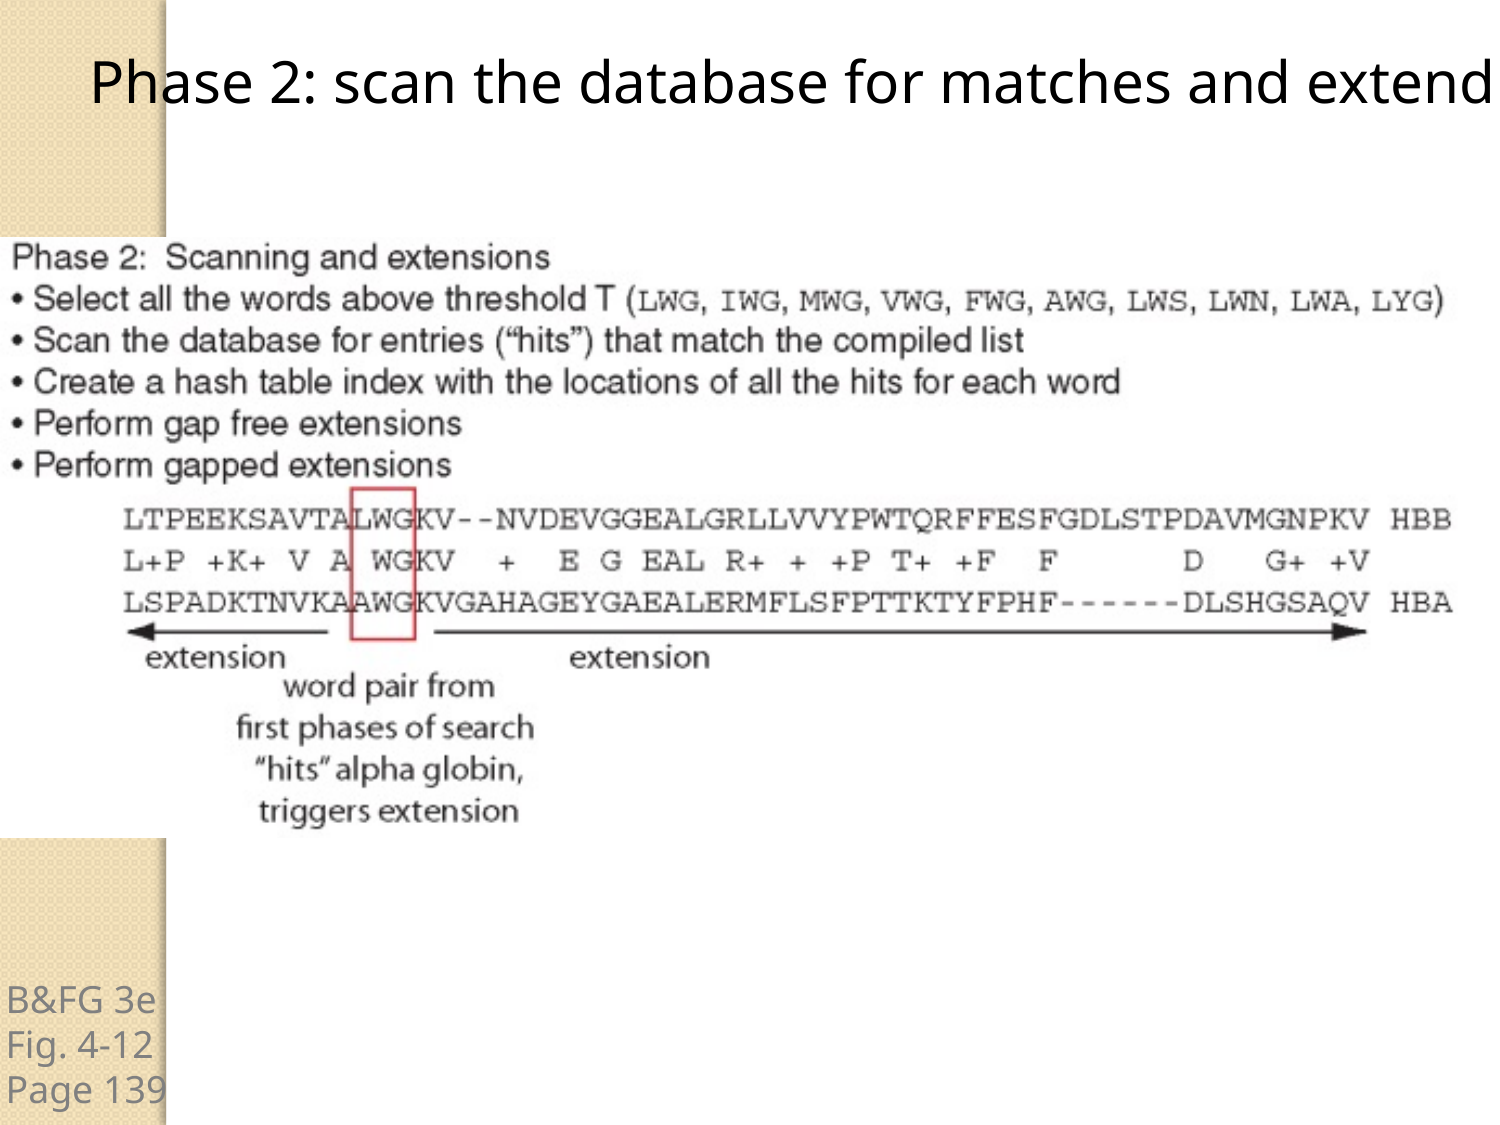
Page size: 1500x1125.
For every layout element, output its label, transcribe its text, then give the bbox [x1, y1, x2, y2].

text_box B&FG 3e Fig. 4-12 Page 139 [0, 968, 183, 1119]
text_box Phase 2: scan the database for matches and extend [74, 37, 1500, 123]
picture [0, 237, 1490, 838]
